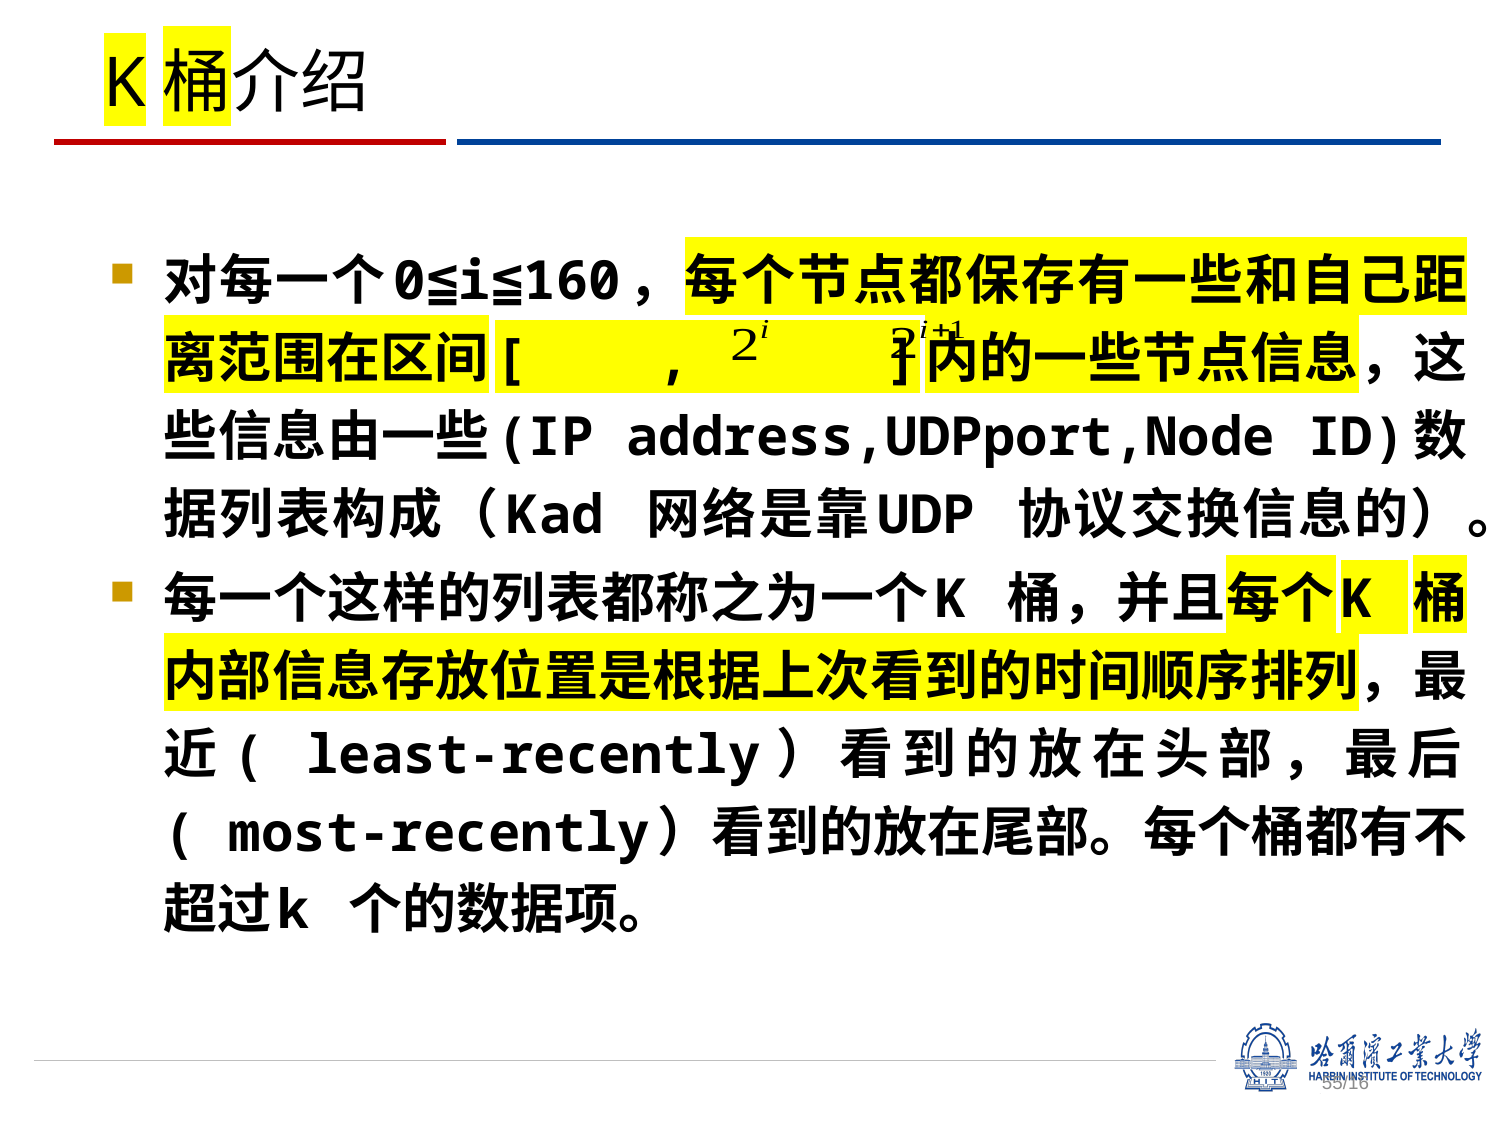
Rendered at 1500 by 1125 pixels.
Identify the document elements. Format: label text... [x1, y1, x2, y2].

title K桶介绍 [88, 19, 1364, 149]
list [721, 309, 781, 369]
picture [1204, 1024, 1482, 1094]
slide_number /16 [1071, 1044, 1385, 1120]
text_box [879, 309, 975, 367]
list 对每一个0≦i≦160，每个节点都保存有一些和自己距离范围在区间[ , ]内的一些节点信息，这些信息由一些(IP address,UDPport,Node ID)数据列表构成（Kad 网络是靠UDP 协议交换信息的）。 每一个这样的列表都称之为一个K 桶，并且每个K 桶内部信息存放位置是根据上次看到的时间顺序排列，最近( least-recently）看到的放在头部，最后( most-recently）看到的放在尾部。每个桶都有不超过k 个的数据项。 [94, 224, 1483, 1024]
